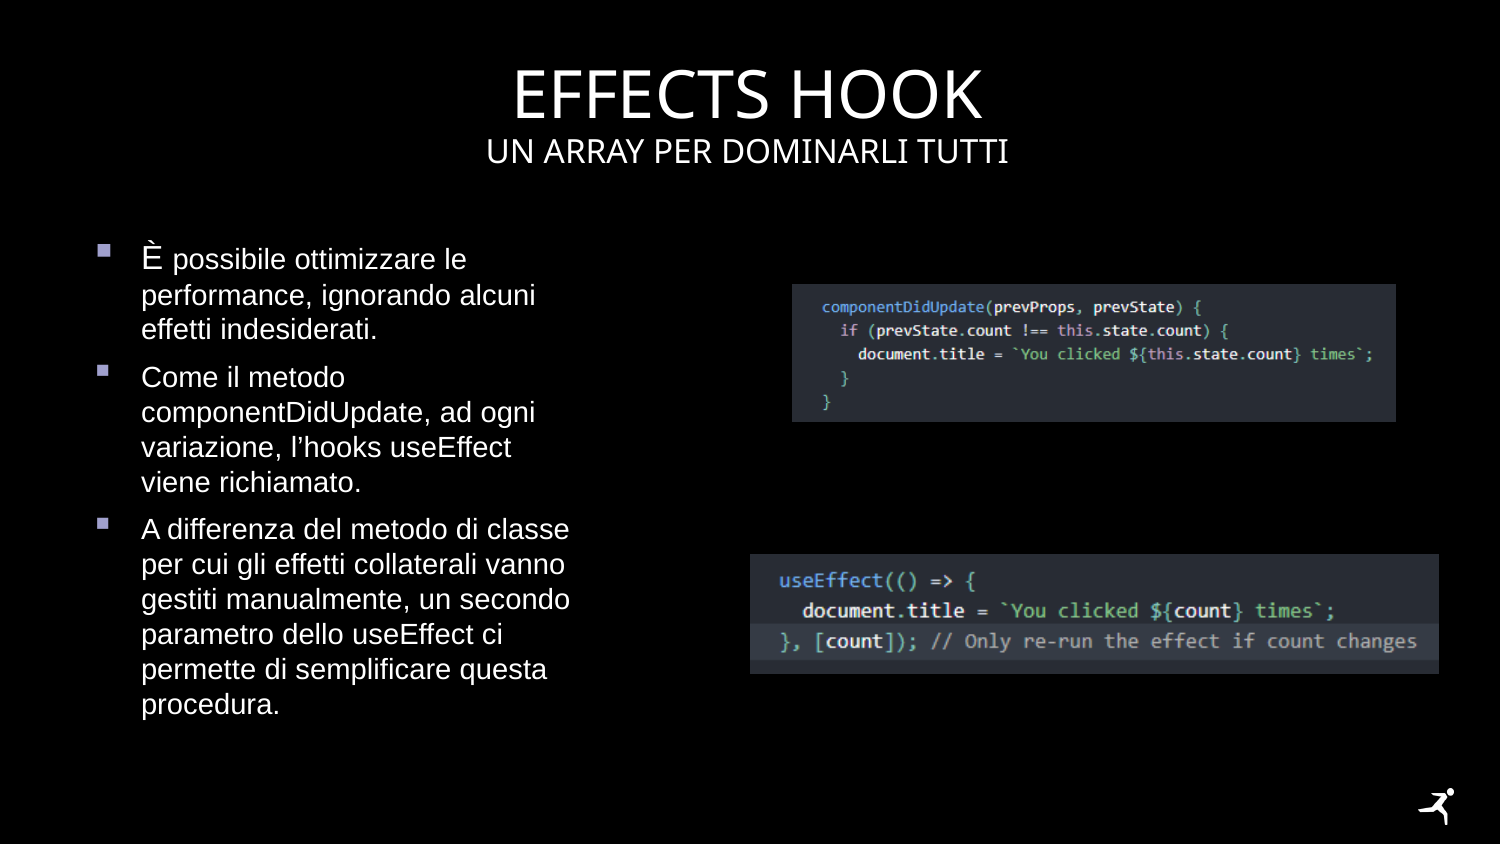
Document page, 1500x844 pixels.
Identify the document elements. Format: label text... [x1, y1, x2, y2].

list È possibile ottimizzare le performance, ignorando alcuni effetti indesiderati. Come il metodo componentDidUpdate, ad ogni variazione, l’hooks useEffect viene richiamato. A differenza del metodo di classe per cui gli effetti collaterali vanno gestiti manualmente, un secondo parametro dello useEffect ci permette di semplificare questa procedura. [94, 235, 586, 734]
picture [1418, 788, 1454, 825]
picture [749, 554, 1439, 674]
subtitle Un array per dominarli tutti [94, 123, 1402, 178]
picture [792, 284, 1396, 423]
title Effects hook [94, 66, 1402, 111]
